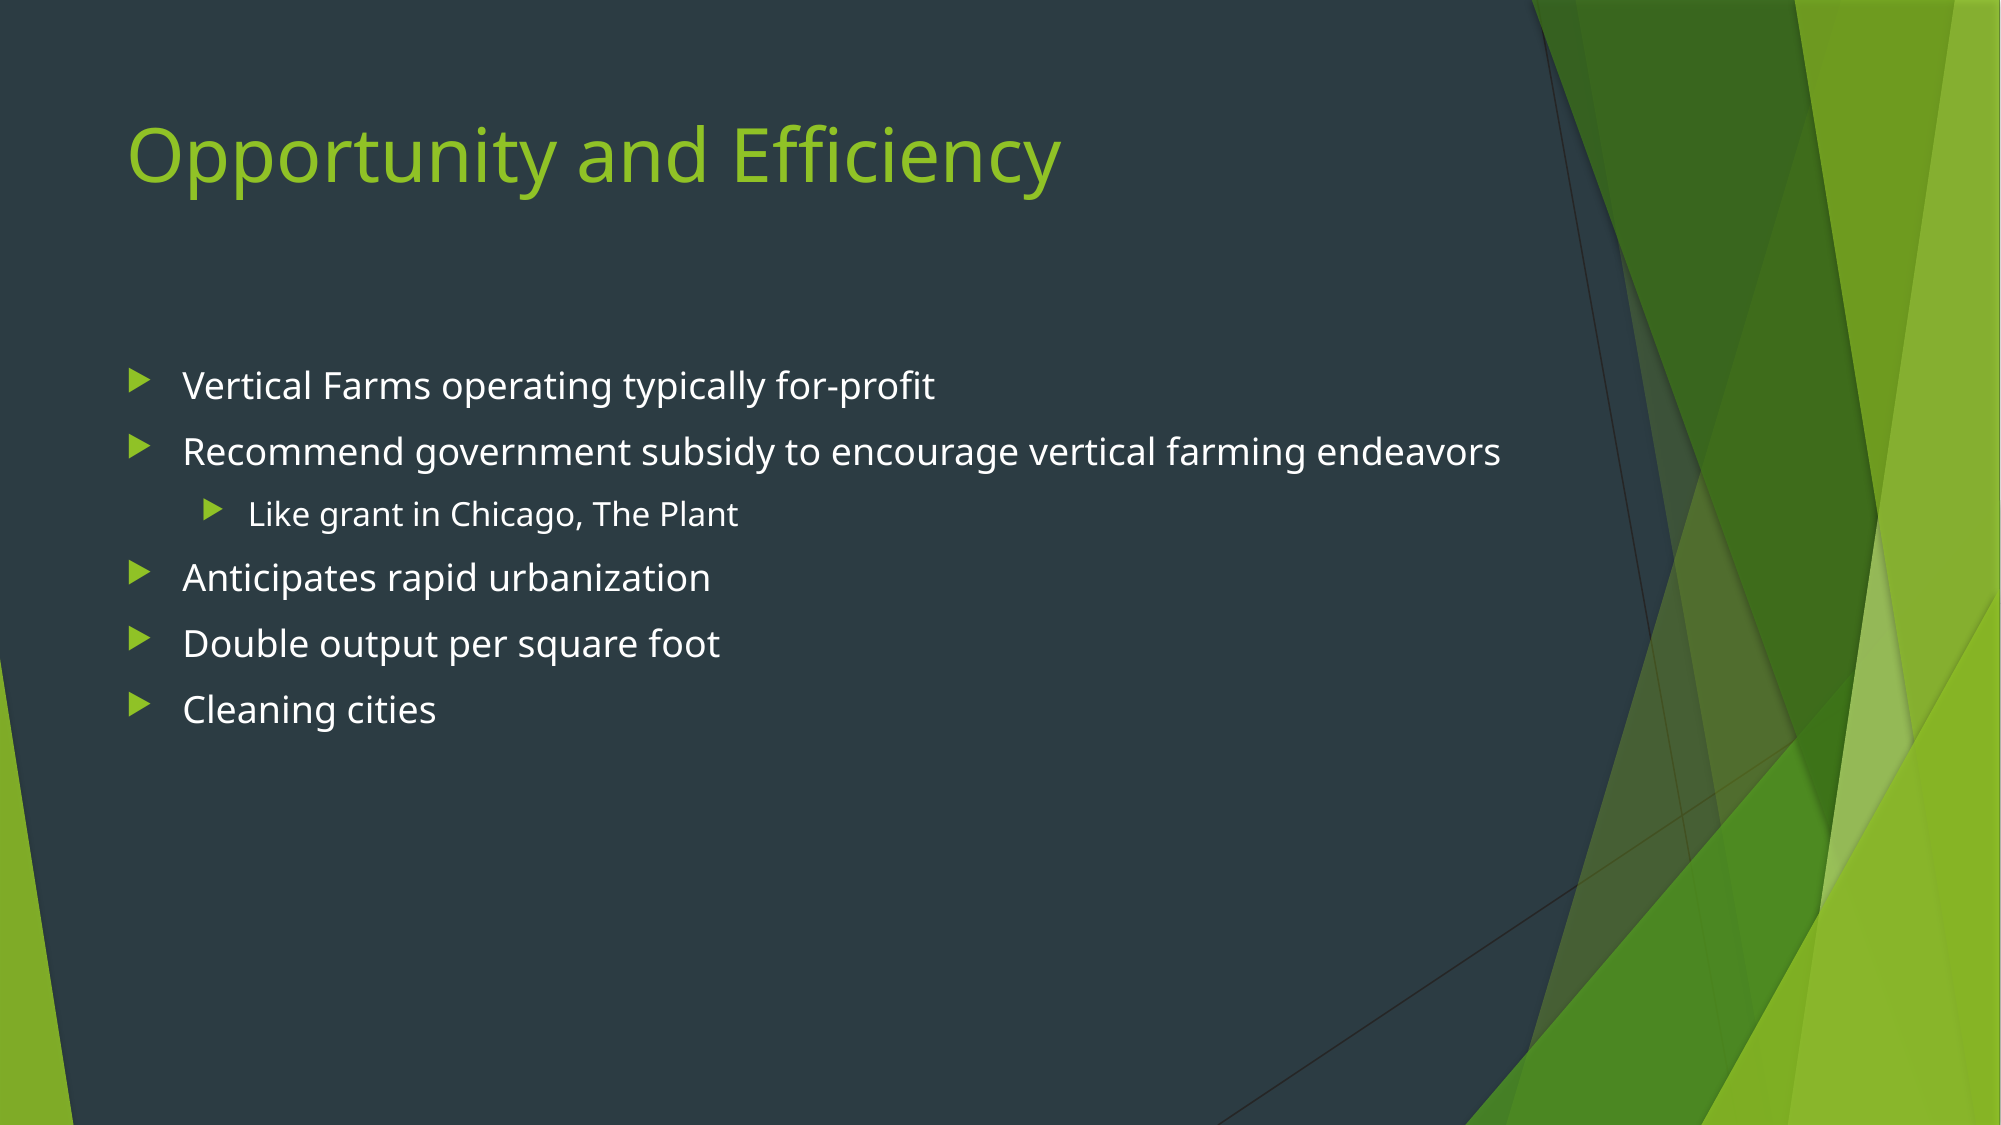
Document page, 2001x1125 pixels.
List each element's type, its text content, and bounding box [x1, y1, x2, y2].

title Opportunity and Efficiency [111, 99, 1522, 317]
list Vertical Farms operating typically for-profit Recommend government subsidy to encourage vertical farming endeavors Like grant in Chicago, The Plant Anticipates rapid urbanization Double output per square foot Cleaning cities [111, 354, 1522, 992]
